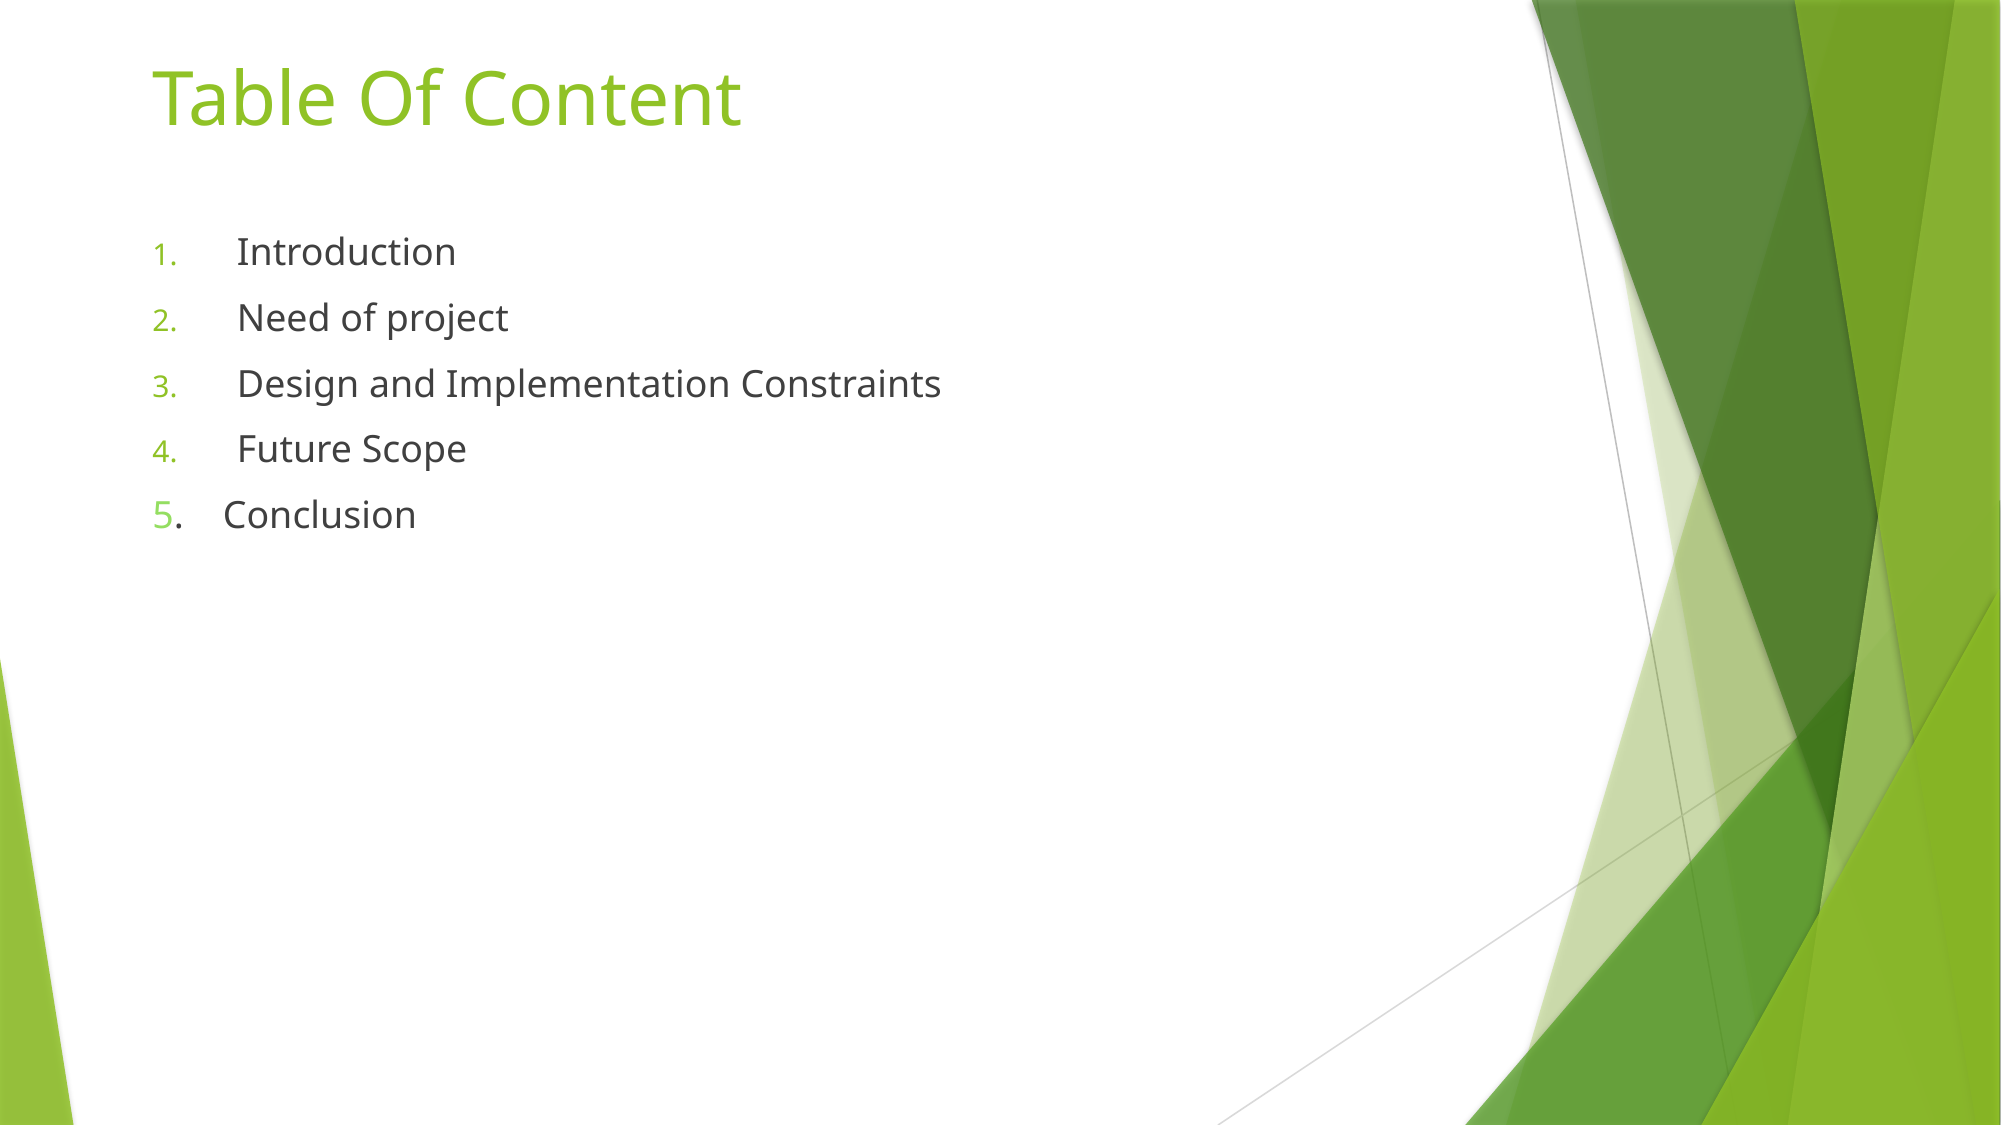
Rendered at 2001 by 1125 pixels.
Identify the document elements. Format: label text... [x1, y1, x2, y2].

title Table Of Content [137, 42, 1863, 181]
list Introduction Need of project Design and Implementation Constraints Future Scope 5. Conclusion [137, 220, 1863, 1014]
